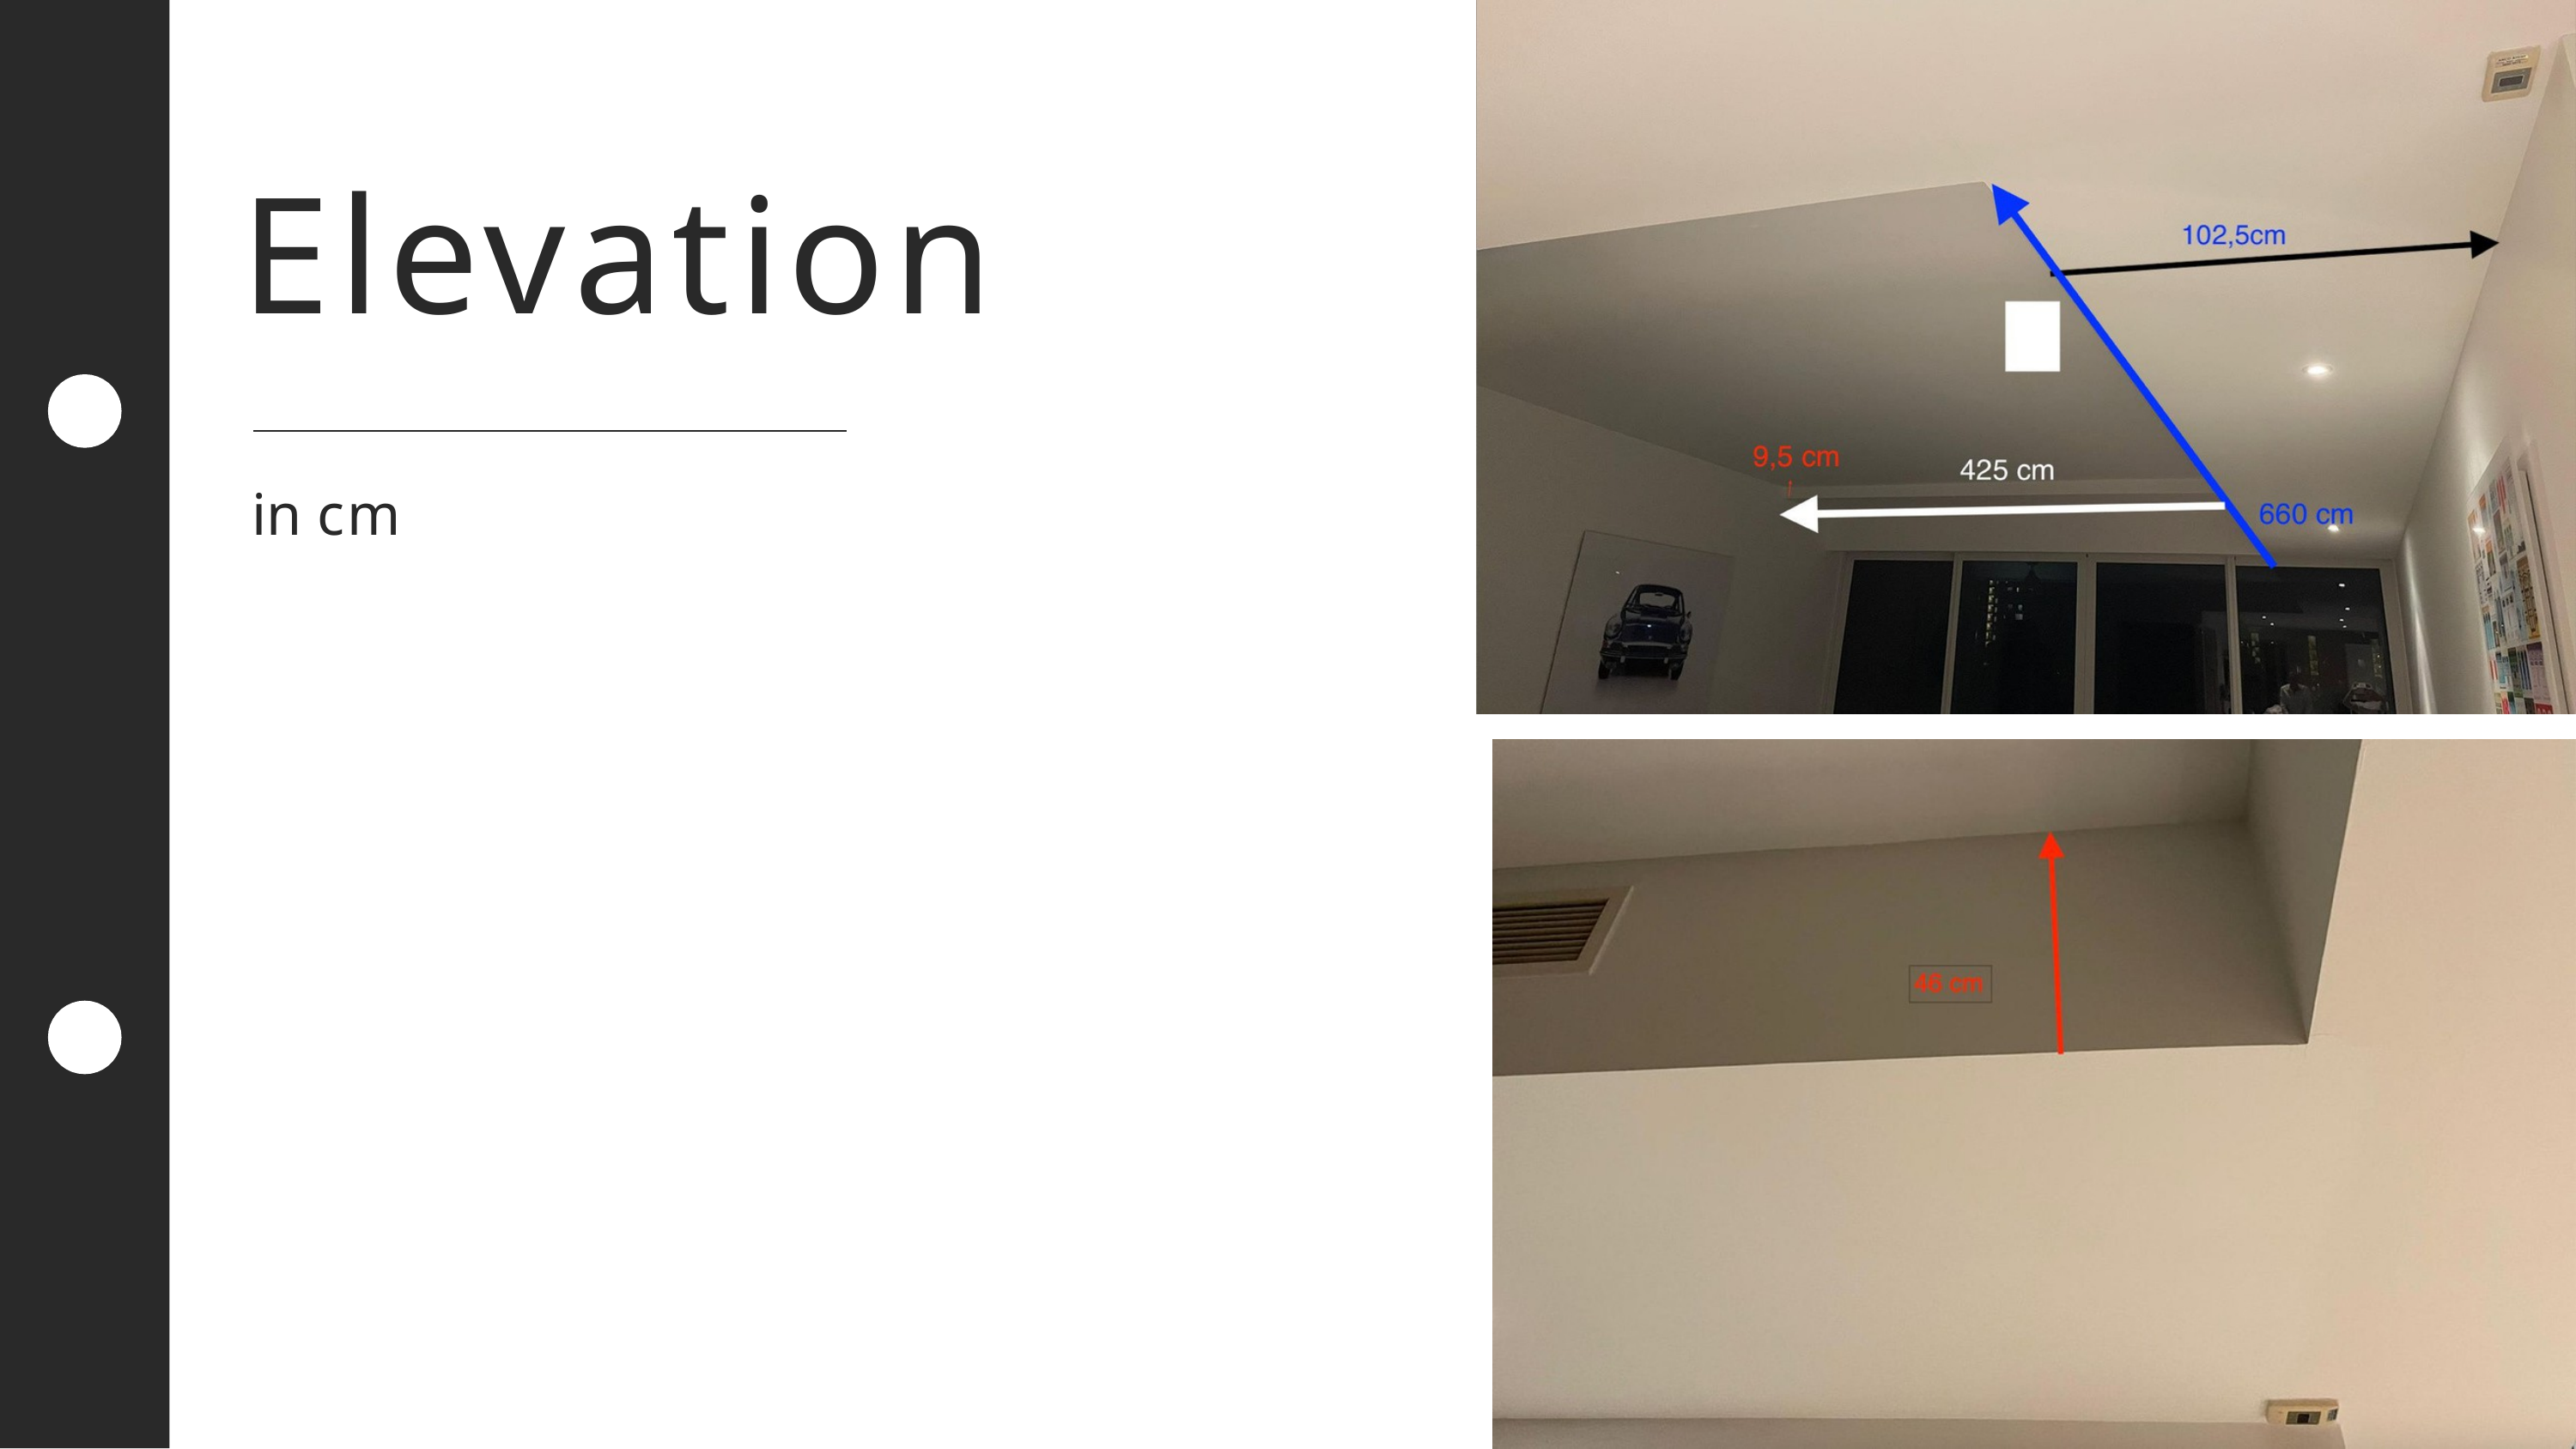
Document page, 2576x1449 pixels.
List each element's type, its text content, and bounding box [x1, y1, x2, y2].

picture [1492, 739, 2576, 1449]
title Elevation [239, 151, 1064, 395]
text_box in cm [250, 476, 415, 547]
picture [1475, 0, 2576, 714]
